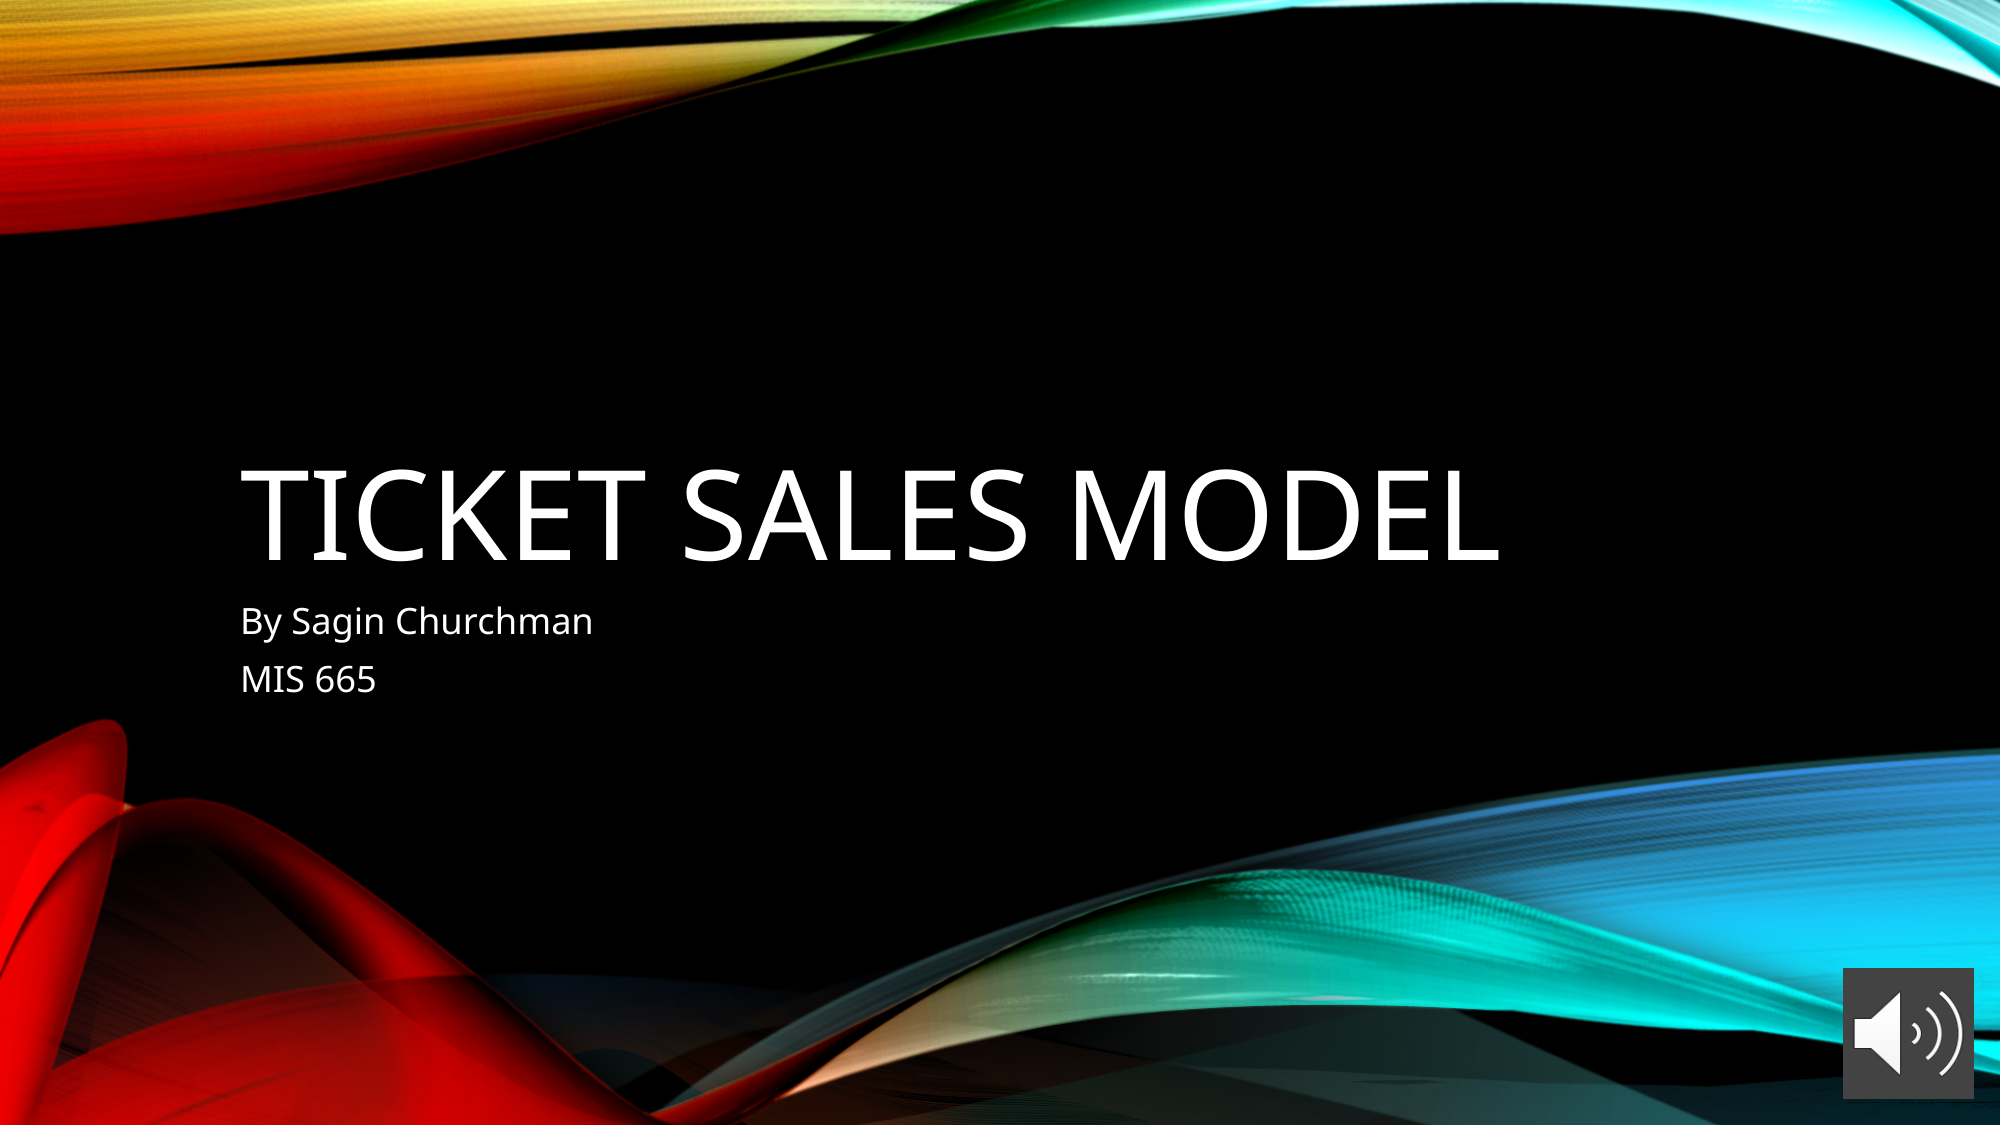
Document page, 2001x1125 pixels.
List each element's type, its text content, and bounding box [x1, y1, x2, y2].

picture [0, 717, 2000, 1125]
title Ticket sales model [225, 295, 1775, 595]
subtitle By Sagin Churchman MIS 665 [225, 595, 1775, 709]
picture [0, 0, 2000, 237]
